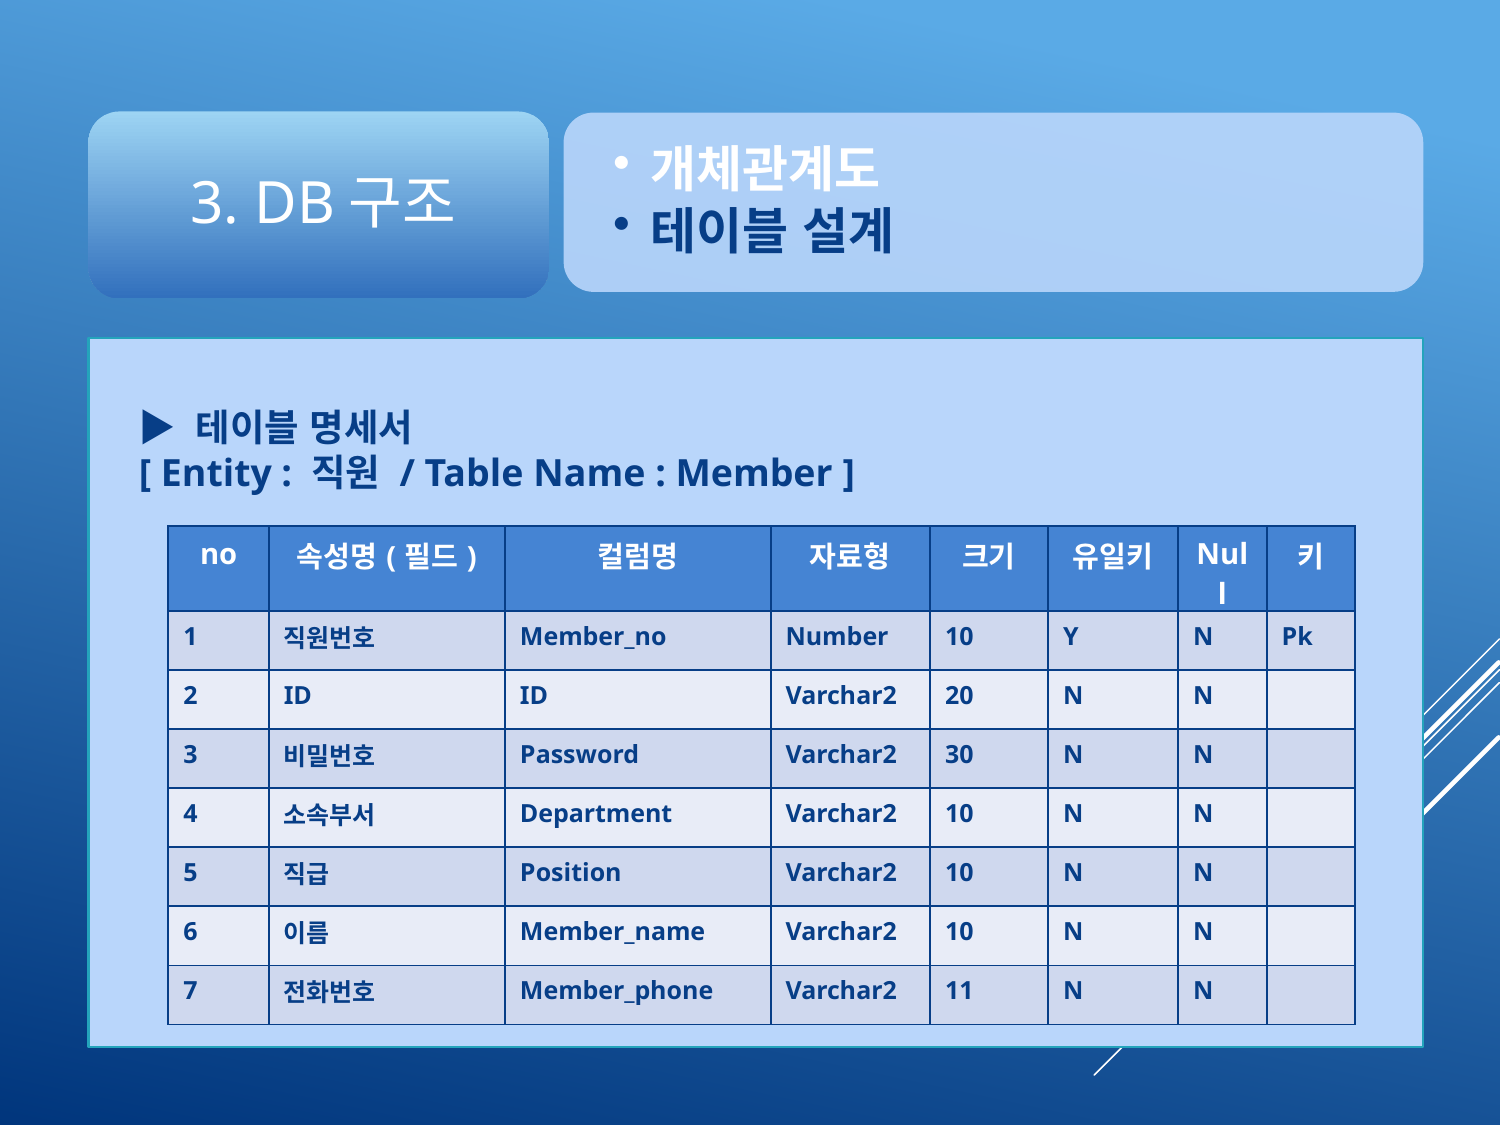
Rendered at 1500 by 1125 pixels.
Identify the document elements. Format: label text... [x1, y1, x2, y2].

table_cell [1268, 907, 1354, 965]
table_cell Number [772, 612, 929, 669]
table_header 컬럼명 [506, 527, 770, 610]
table_cell 11 [931, 966, 1047, 1024]
table_cell 직급 [270, 848, 504, 905]
table_cell [1268, 730, 1354, 787]
table_cell Varchar2 [772, 671, 929, 728]
table_header 키 [1268, 527, 1354, 610]
table_cell 소속부서 [270, 789, 504, 846]
table_cell 1 [169, 612, 268, 669]
text_box [87, 337, 1424, 1048]
table_cell [1268, 789, 1354, 846]
table_cell N [1049, 907, 1177, 965]
table_cell 7 [169, 966, 268, 1024]
table_cell 10 [931, 848, 1047, 905]
table_cell N [1179, 966, 1266, 1024]
table_cell ID [270, 671, 504, 728]
table_cell [1268, 966, 1354, 1024]
table_cell 3 [169, 730, 268, 787]
table_header 크기 [931, 527, 1047, 610]
table_cell Varchar2 [772, 730, 929, 787]
table_cell 이름 [270, 907, 504, 965]
table_cell N [1049, 848, 1177, 905]
table_cell N [1049, 966, 1177, 1024]
table_header Null [1179, 527, 1266, 610]
table_cell 10 [931, 789, 1047, 846]
table_cell 4 [169, 789, 268, 846]
text_box ▶ 테이블 명세서 [ Entity : 직원 / Table Name : Member ] [123, 396, 874, 502]
table_cell Varchar2 [772, 789, 929, 846]
table_cell N [1179, 730, 1266, 787]
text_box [88, 89, 1436, 315]
table_cell 10 [931, 612, 1047, 669]
table_cell 2 [169, 671, 268, 728]
table_cell N [1179, 789, 1266, 846]
table_cell N [1179, 848, 1266, 905]
table_cell 30 [931, 730, 1047, 787]
table_cell [1268, 671, 1354, 728]
table_cell 5 [169, 848, 268, 905]
table_cell Varchar2 [772, 907, 929, 965]
table_header 유일키 [1049, 527, 1177, 610]
table_cell 10 [931, 907, 1047, 965]
table_cell 비밀번호 [270, 730, 504, 787]
table_cell Member_no [506, 612, 770, 669]
table_cell Member_phone [506, 966, 770, 1024]
table_cell Position [506, 848, 770, 905]
table_header 자료형 [772, 527, 929, 610]
table_cell Y [1049, 612, 1177, 669]
table_cell N [1179, 671, 1266, 728]
table_cell N [1049, 730, 1177, 787]
table_cell Pk [1268, 612, 1354, 669]
table_cell Varchar2 [772, 848, 929, 905]
table_cell Password [506, 730, 770, 787]
table_cell ID [506, 671, 770, 728]
table_cell Member_name [506, 907, 770, 965]
table_cell [1268, 848, 1354, 905]
table_cell 직원번호 [270, 612, 504, 669]
table_cell Varchar2 [772, 966, 929, 1024]
table_cell 전화번호 [270, 966, 504, 1024]
table_header 속성명(필드) [270, 527, 504, 610]
table_cell 6 [169, 907, 268, 965]
table_cell N [1049, 789, 1177, 846]
table_header no [169, 527, 268, 610]
table_cell Department [506, 789, 770, 846]
table_cell N [1049, 671, 1177, 728]
table_cell 20 [931, 671, 1047, 728]
table_cell N [1179, 907, 1266, 965]
table_cell N [1179, 612, 1266, 669]
